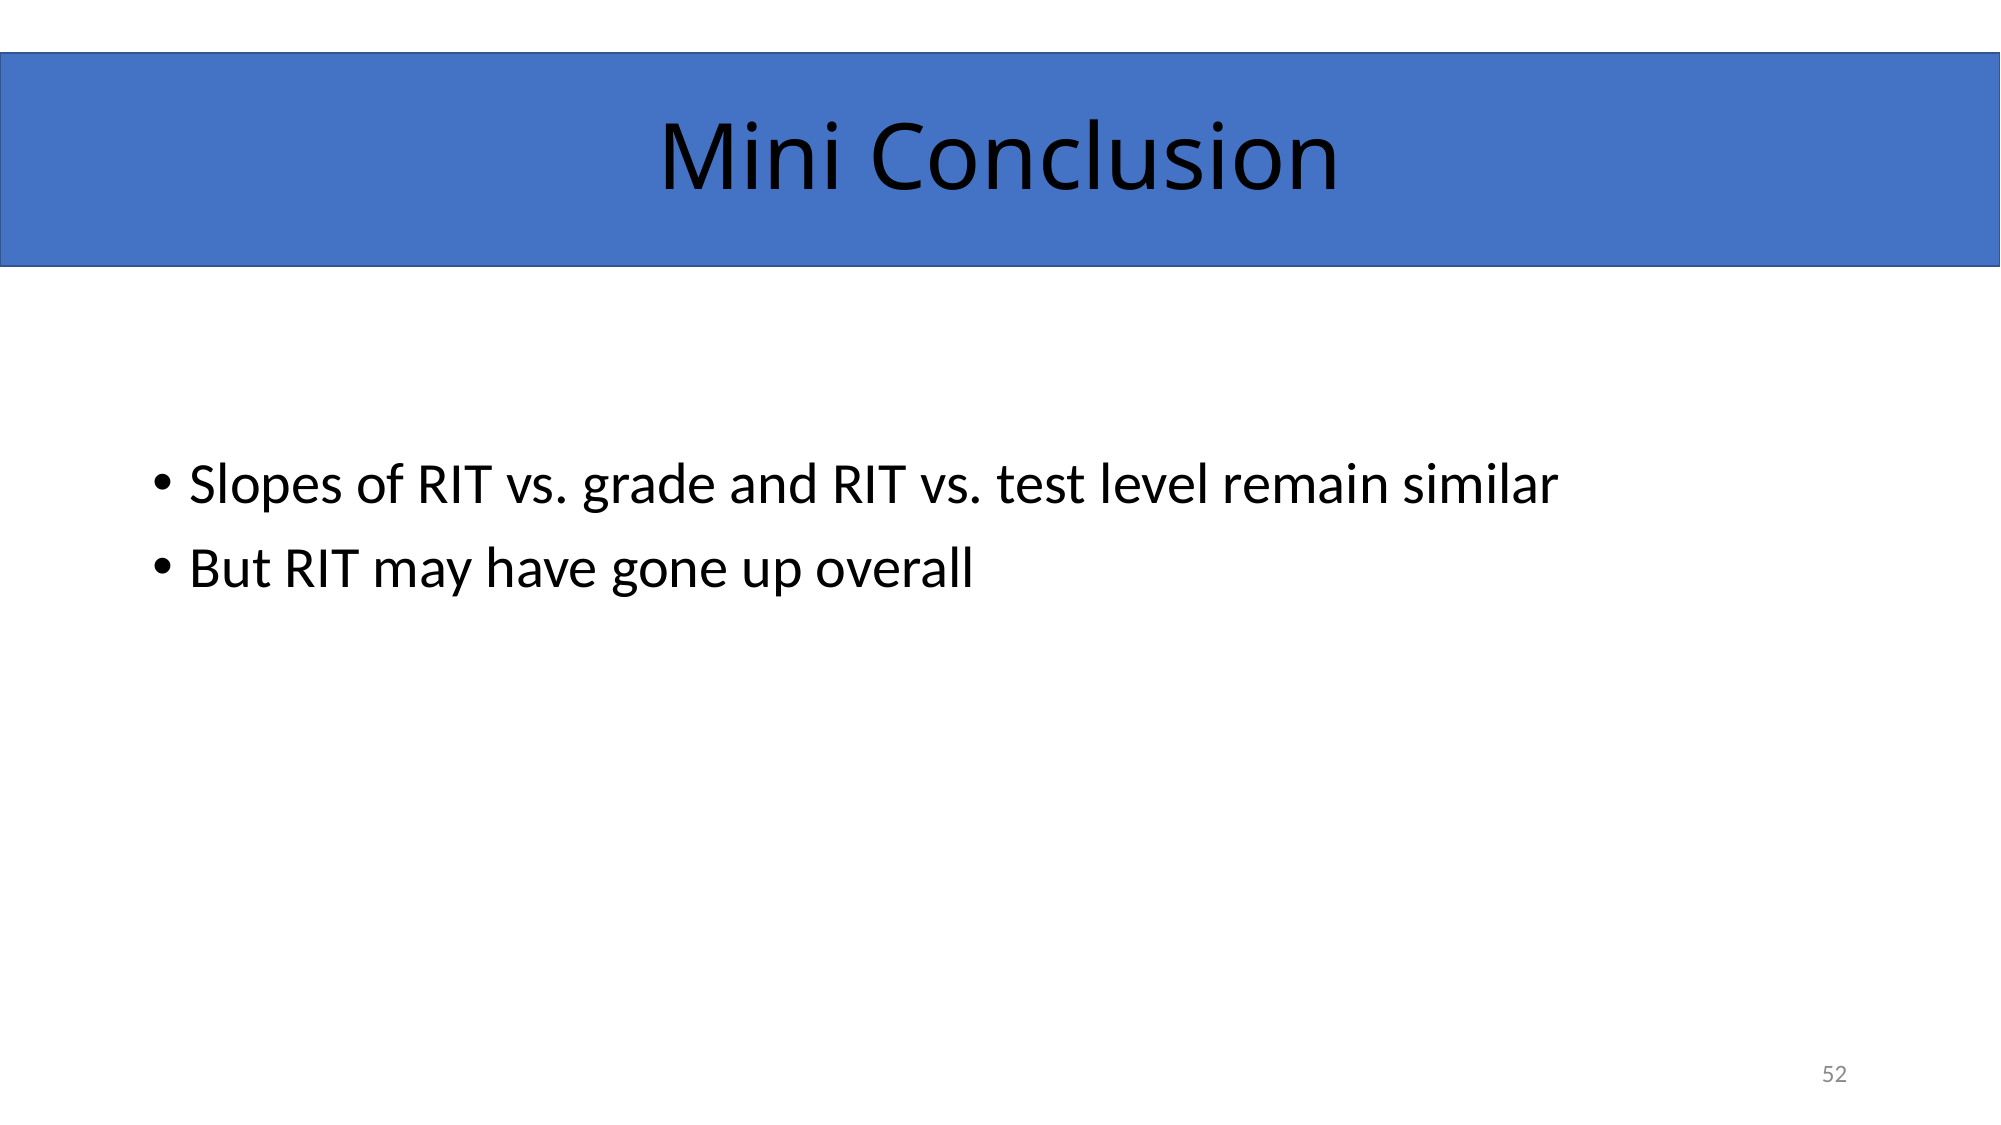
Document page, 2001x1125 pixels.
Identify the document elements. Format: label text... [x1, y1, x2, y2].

slide_number 52 [1412, 1042, 1863, 1103]
text_box [0, 52, 2000, 267]
list Slopes of RIT vs. grade and RIT vs. test level remain similar But RIT may have gone up overall [137, 445, 1863, 1014]
title Mini Conclusion [137, 59, 1863, 261]
